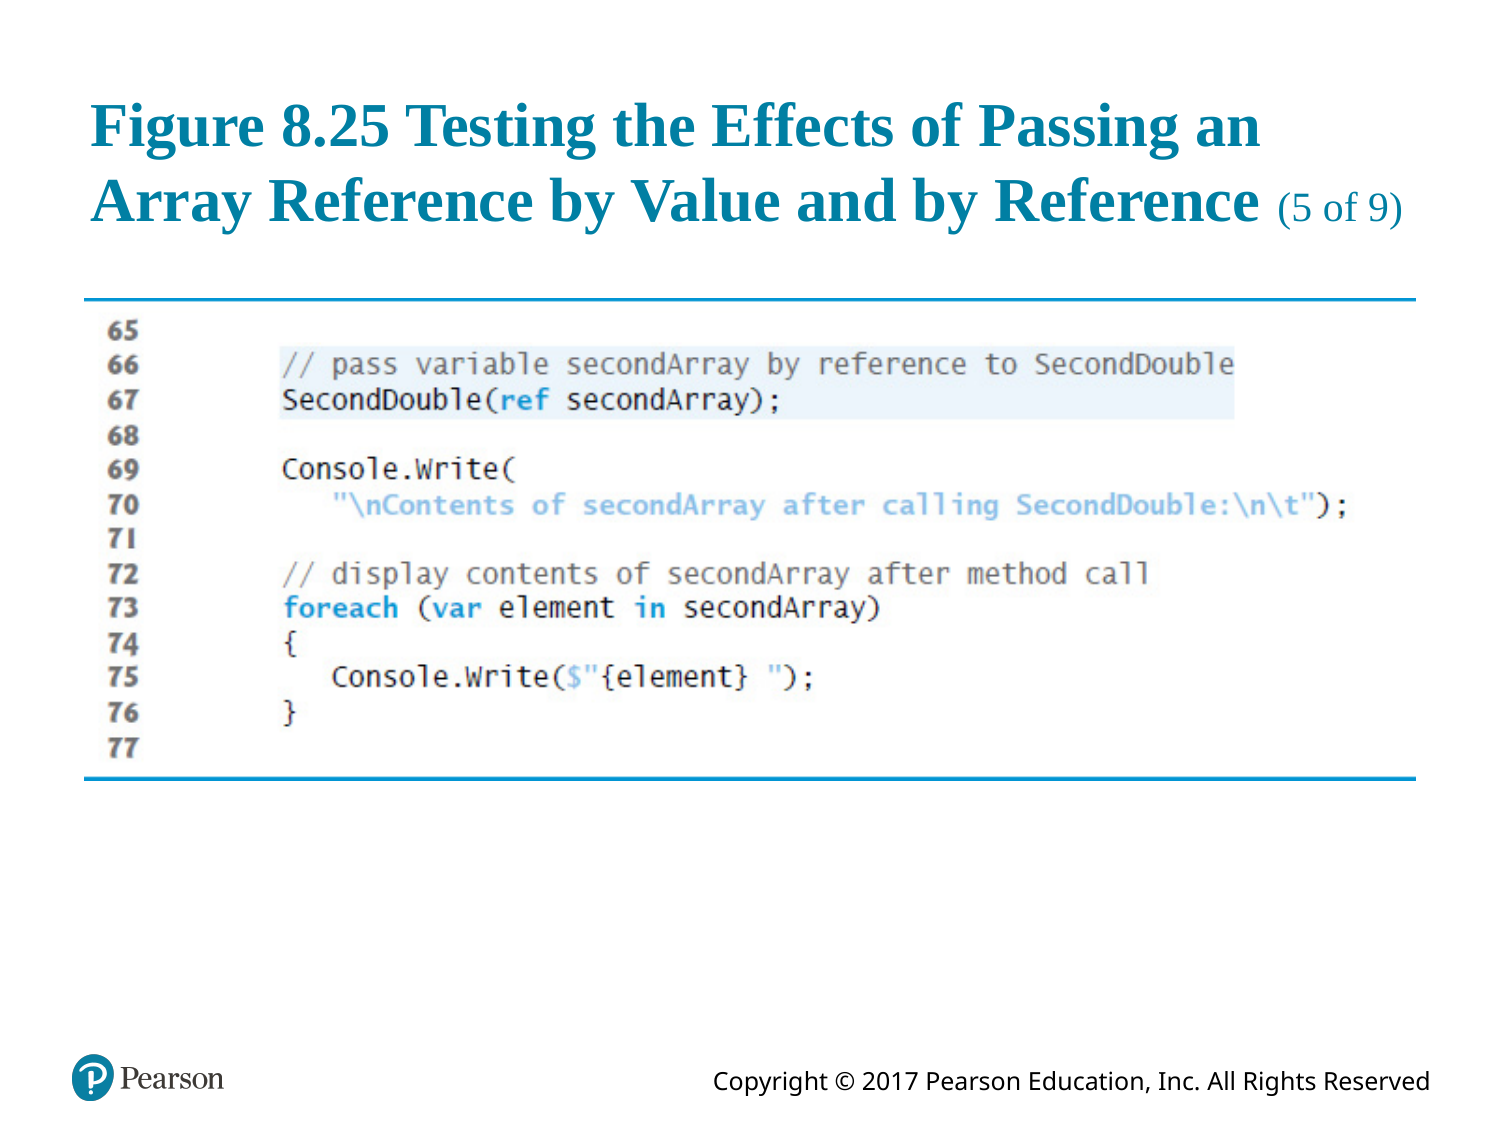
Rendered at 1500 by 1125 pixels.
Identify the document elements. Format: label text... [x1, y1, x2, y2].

picture [72, 1087, 83, 1101]
title Figure 8.25 Testing the Effects of Passing an Array Reference by Value and by Reference (5 of 9) [75, 37, 1445, 250]
picture [72, 1054, 88, 1070]
picture [84, 301, 1416, 777]
picture [80, 1063, 106, 1088]
picture [98, 1054, 224, 1101]
